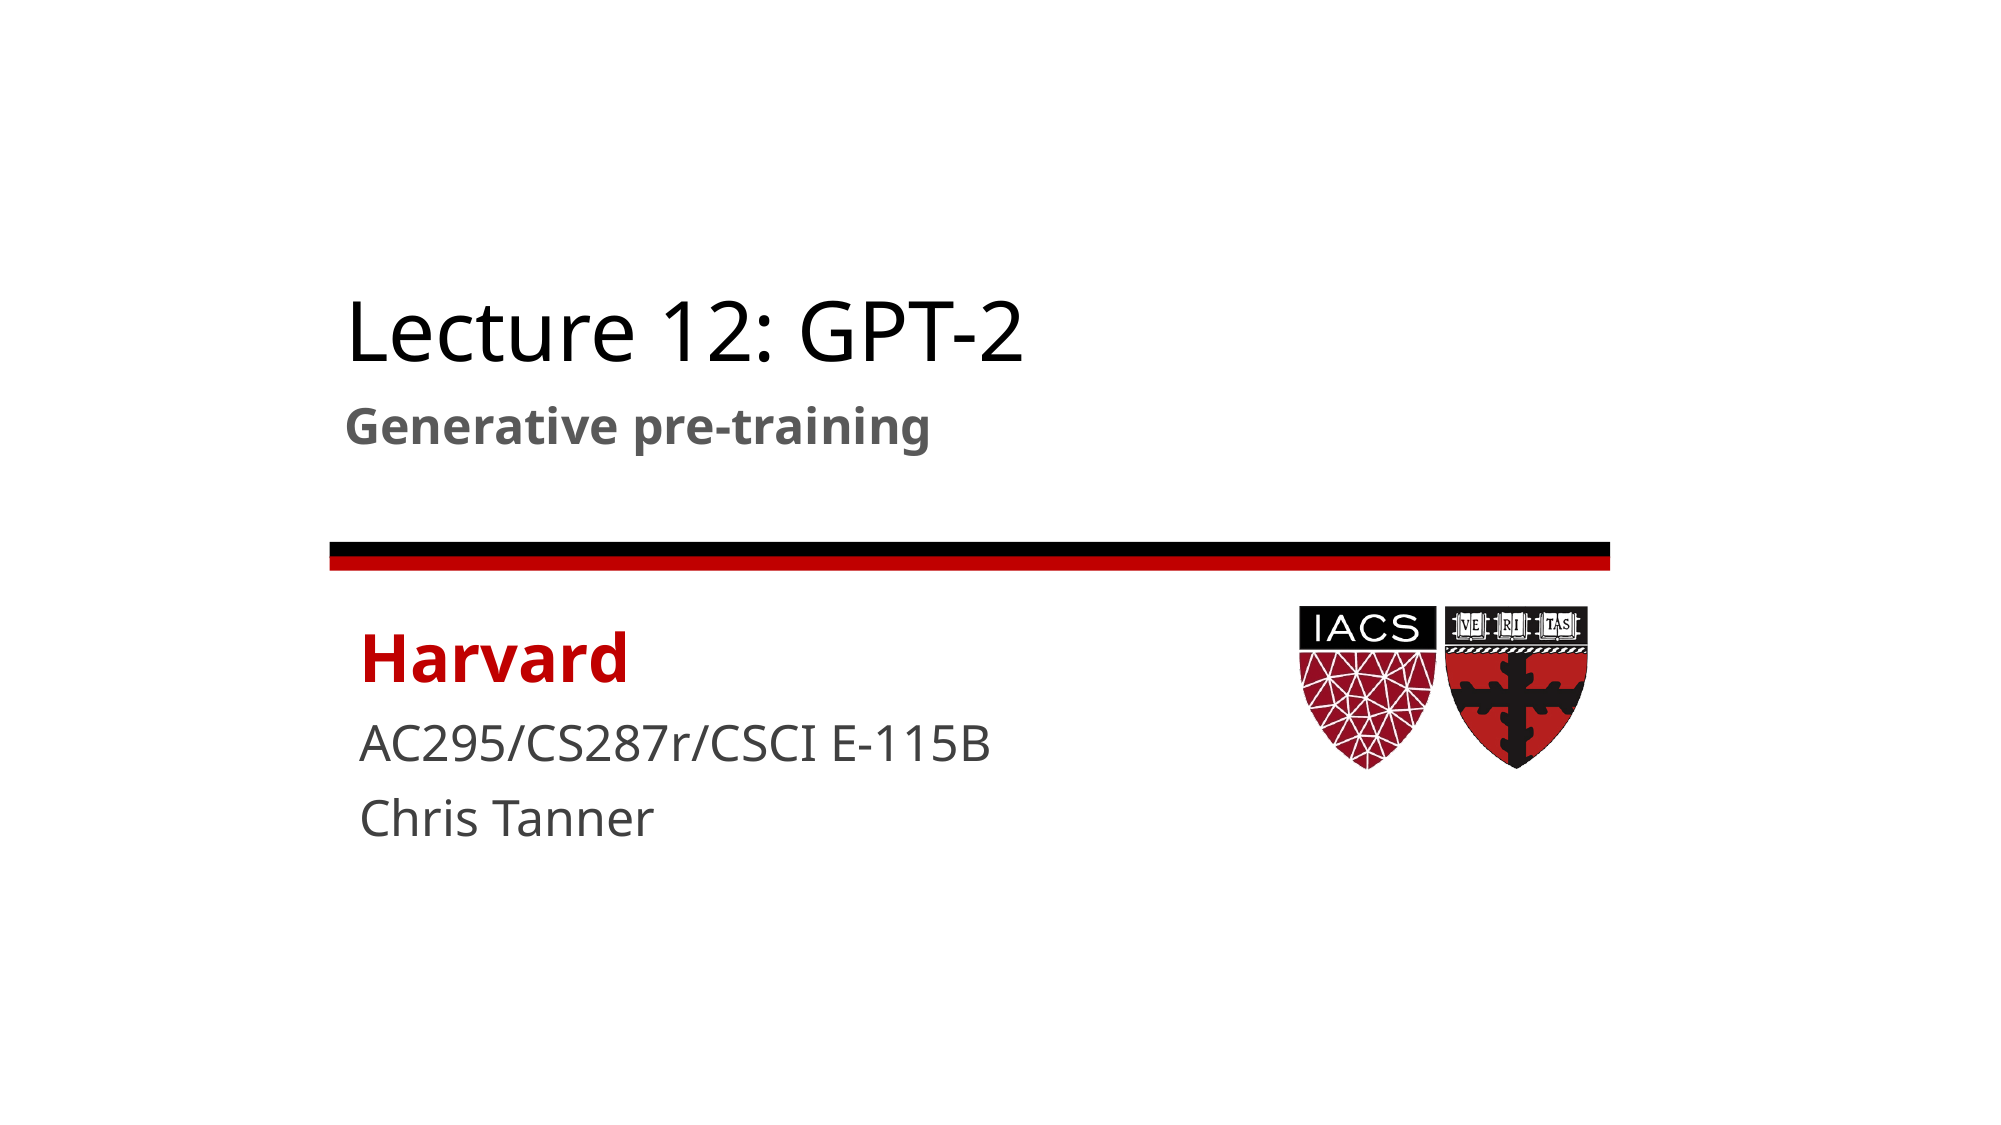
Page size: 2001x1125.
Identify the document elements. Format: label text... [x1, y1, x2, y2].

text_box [1294, 605, 1589, 770]
text_box [329, 555, 1611, 572]
subtitle Harvard AC295/CS287r/CSCI E-115B Chris Tanner [344, 617, 1845, 955]
text_box [329, 541, 1611, 555]
text_box Lecture 12: GPT-2 [330, 254, 1859, 388]
text_box Generative pre-training [329, 387, 1444, 462]
